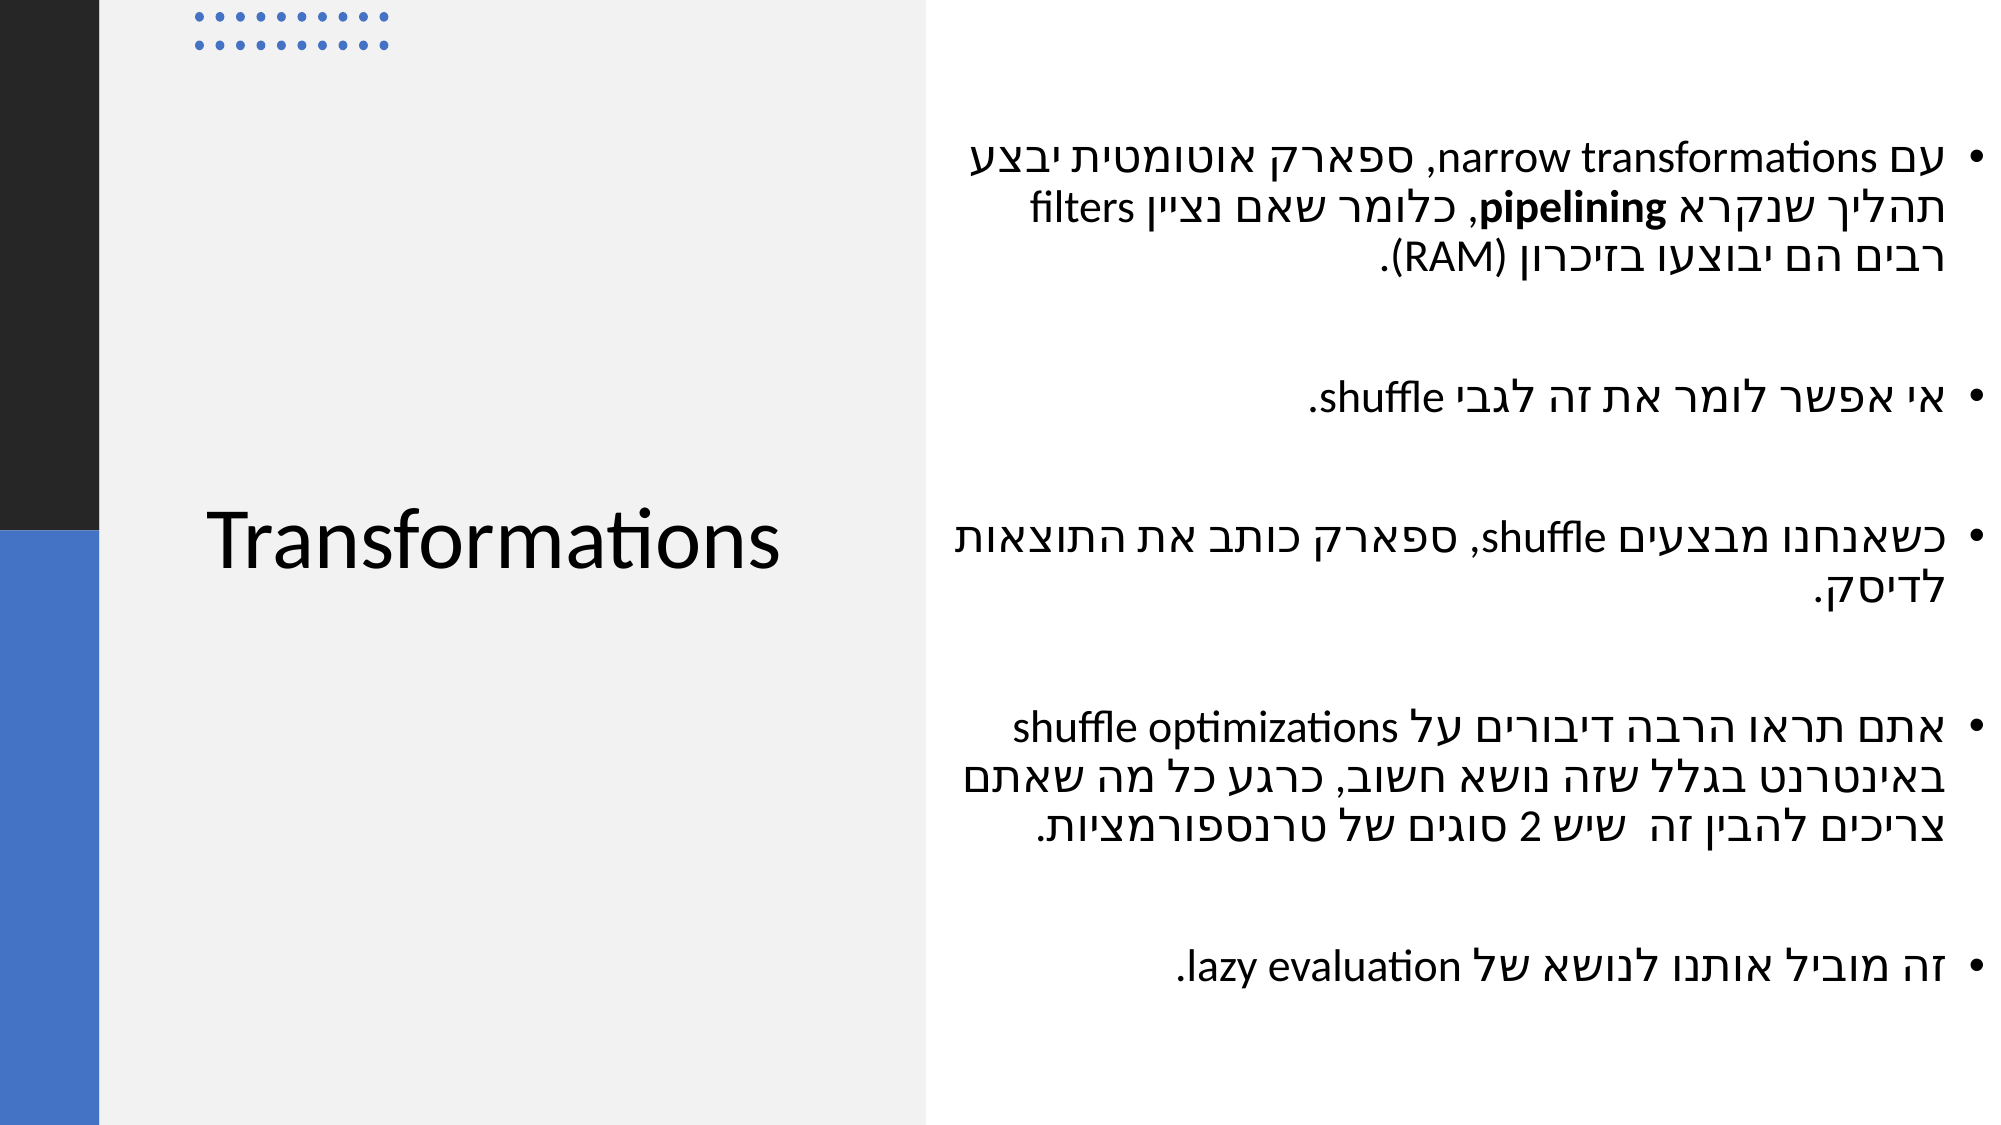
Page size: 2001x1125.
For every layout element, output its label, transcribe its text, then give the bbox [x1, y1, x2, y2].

text_box [0, 530, 99, 1125]
title Transformations [191, 218, 836, 862]
list עם narrow transformations, ספארק אוטומטית יבצע תהליך שנקרא pipelining, כלומר שאם נציין filters רבים הם יבוצעו בזיכרון (RAM). אי אפשר לומר את זה לגבי shuffle. כשאנחנו מבצעים shuffle, ספארק כותב את התוצאות לדיסק. אתם תראו הרבה דיבורים על shuffle optimizations באינטרנט בגלל שזה נושא חשוב, כרגע כל מה שאתם צריכים להבין זה שיש 2 סוגים של טרנספורמציות. זה מוביל אותנו לנושא של lazy evaluation. [927, 0, 2000, 1125]
text_box [99, 0, 926, 1125]
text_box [194, 11, 389, 51]
text_box [0, 0, 99, 530]
